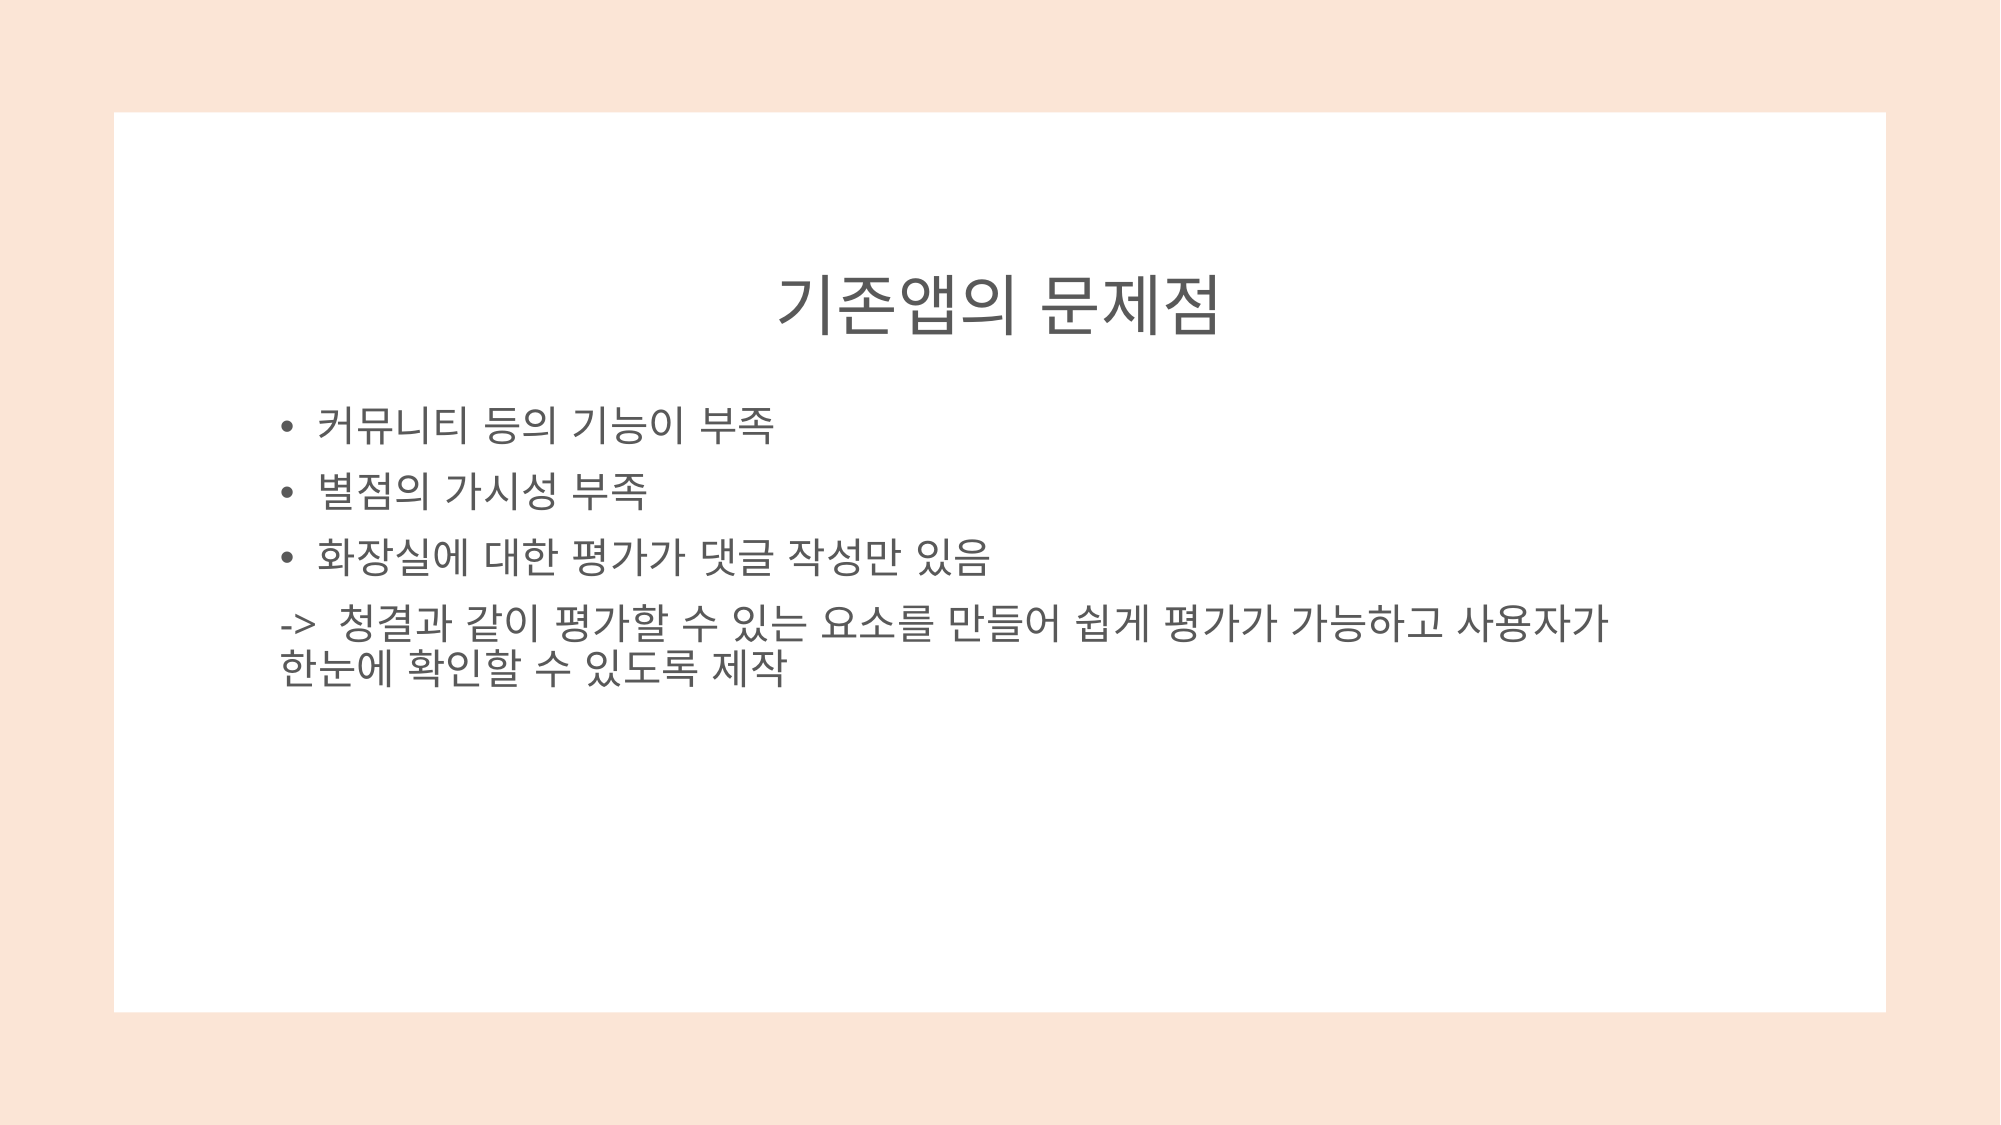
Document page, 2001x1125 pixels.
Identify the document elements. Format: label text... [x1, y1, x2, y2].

text_box [113, 111, 1887, 1013]
list 커뮤니티 등의 기능이 부족 별점의 가시성 부족 화장실에 대한 평가가 댓글 작성만 있음 -> 청결과 같이 평가할 수 있는 요소를 만들어 쉽게 평가가 가능하고 사용자가 한눈에 확인할 수 있도록 제작 [265, 398, 1735, 919]
text_box [0, 0, 2000, 1125]
title 기존앱의 문제점 [265, 206, 1735, 353]
